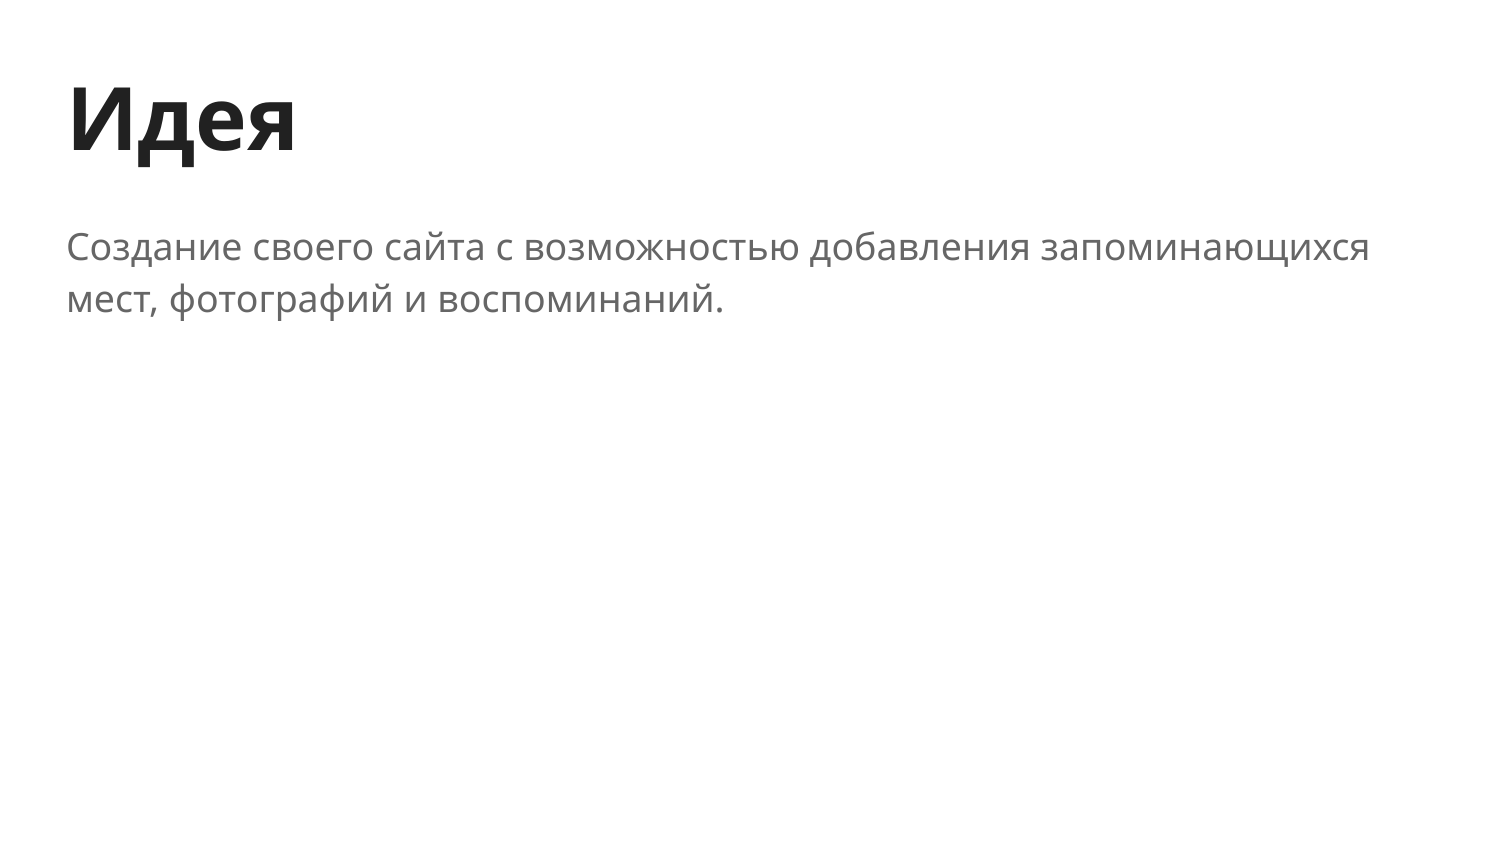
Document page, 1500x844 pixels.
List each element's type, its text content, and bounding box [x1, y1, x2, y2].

list Создание своего сайта с возможностью добавления запоминающихся мест, фотографий и воспоминаний. [51, 201, 1449, 750]
title Идея [51, 48, 1449, 180]
